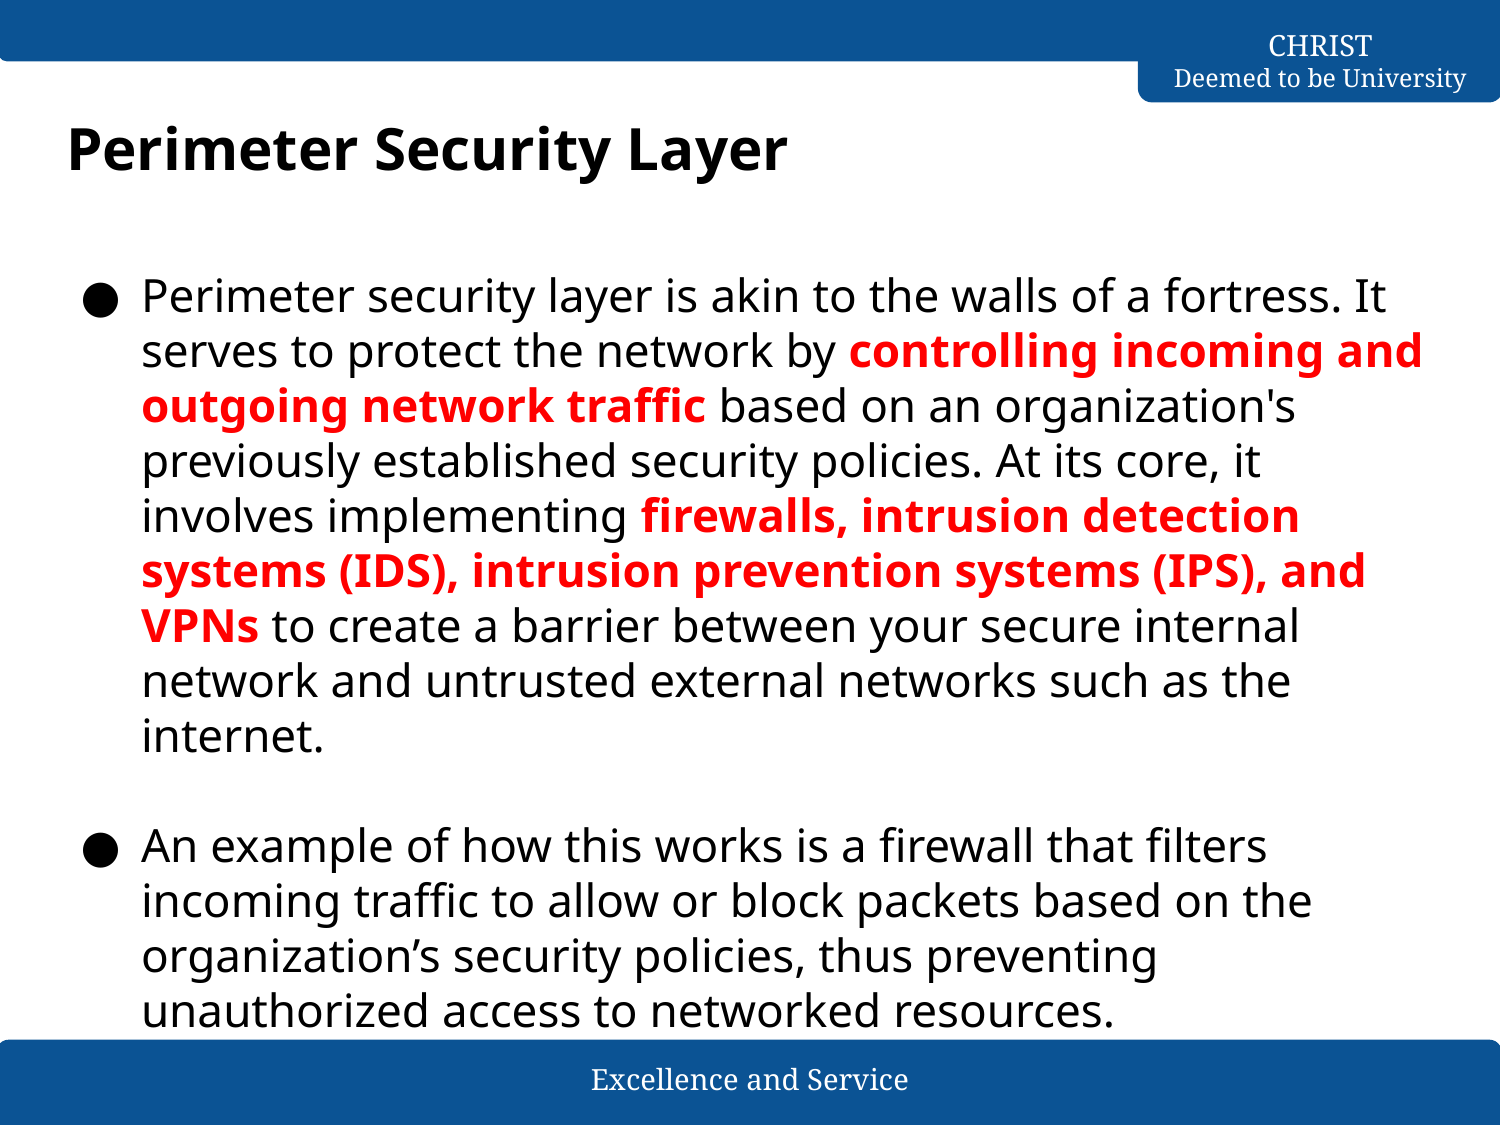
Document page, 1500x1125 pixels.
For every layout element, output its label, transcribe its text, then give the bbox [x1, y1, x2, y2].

title Perimeter Security Layer [51, 97, 1449, 223]
list Perimeter security layer is akin to the walls of a fortress. It serves to protect the network by controlling incoming and outgoing network traffic based on an organization's previously established security policies. At its core, it involves implementing firewalls, intrusion detection systems (IDS), intrusion prevention systems (IPS), and VPNs to create a barrier between your secure internal network and untrusted external networks such as the internet. An example of how this works is a firewall that filters incoming traffic to allow or block packets based on the organization’s security policies, thus preventing unauthorized access to networked resources. [51, 252, 1449, 1000]
